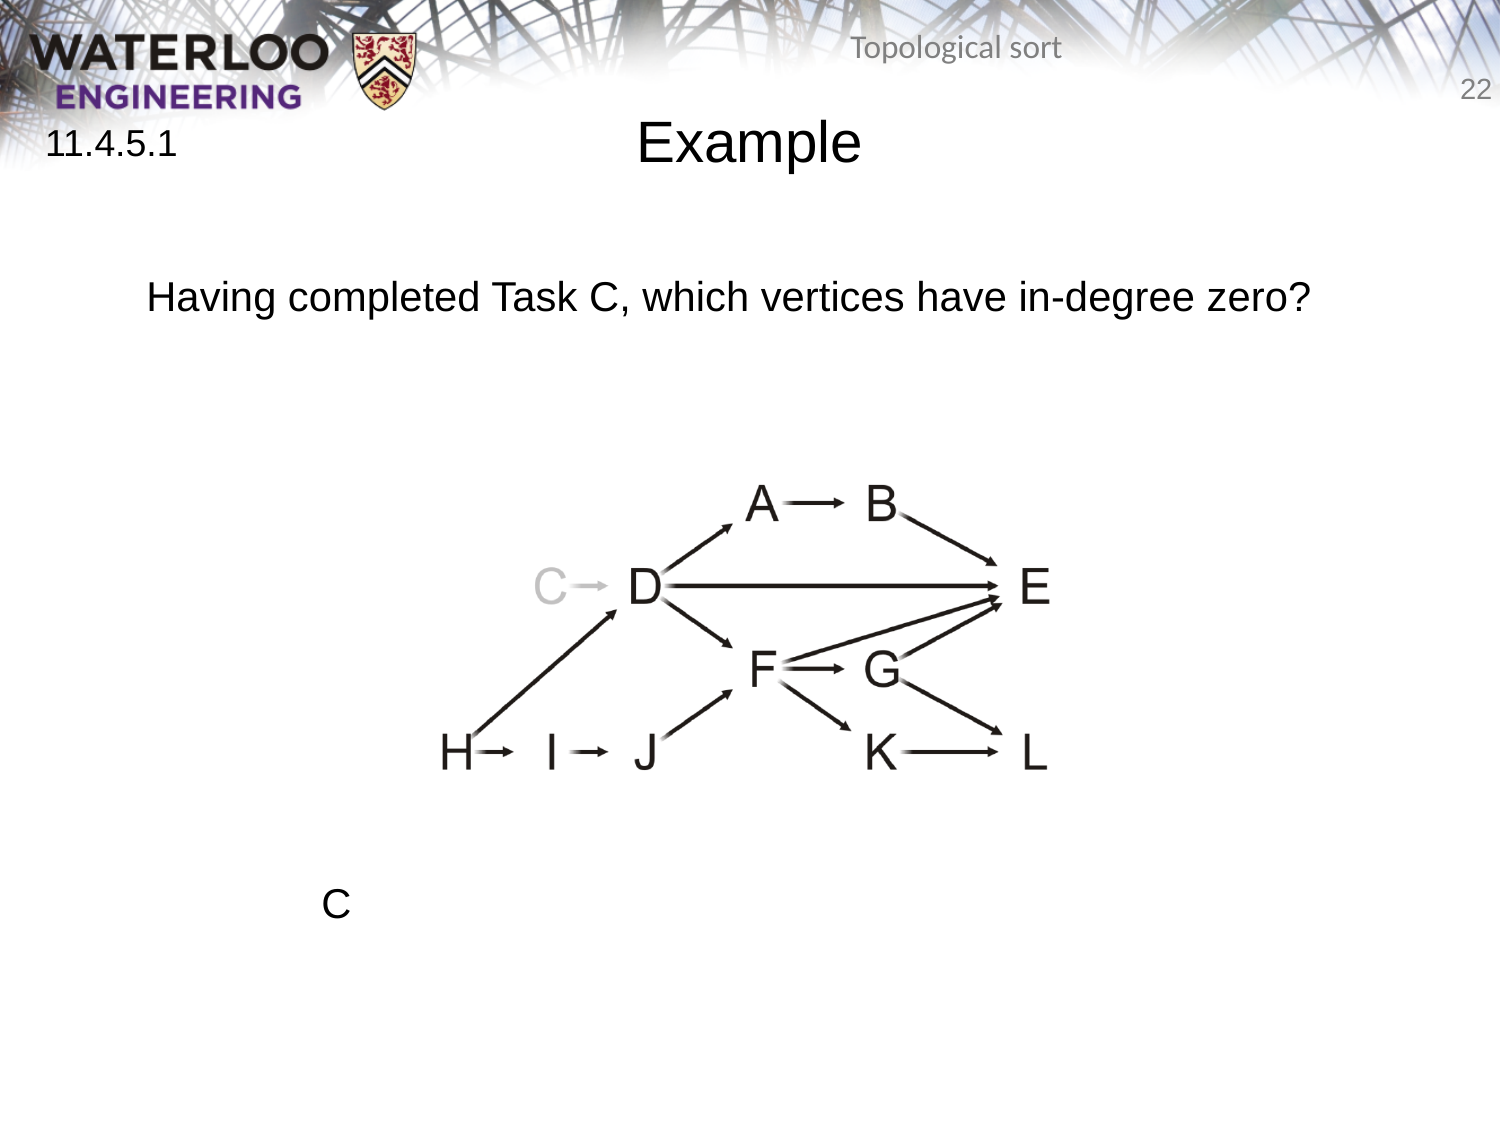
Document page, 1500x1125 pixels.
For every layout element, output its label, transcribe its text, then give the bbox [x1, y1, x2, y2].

text_box 11.4.5.1 [30, 111, 193, 172]
title Example [74, 44, 1426, 233]
text_box C [306, 869, 367, 935]
list Having completed Task C, which vertices have in-degree zero? [74, 262, 1412, 1006]
picture [0, 0, 1500, 1125]
